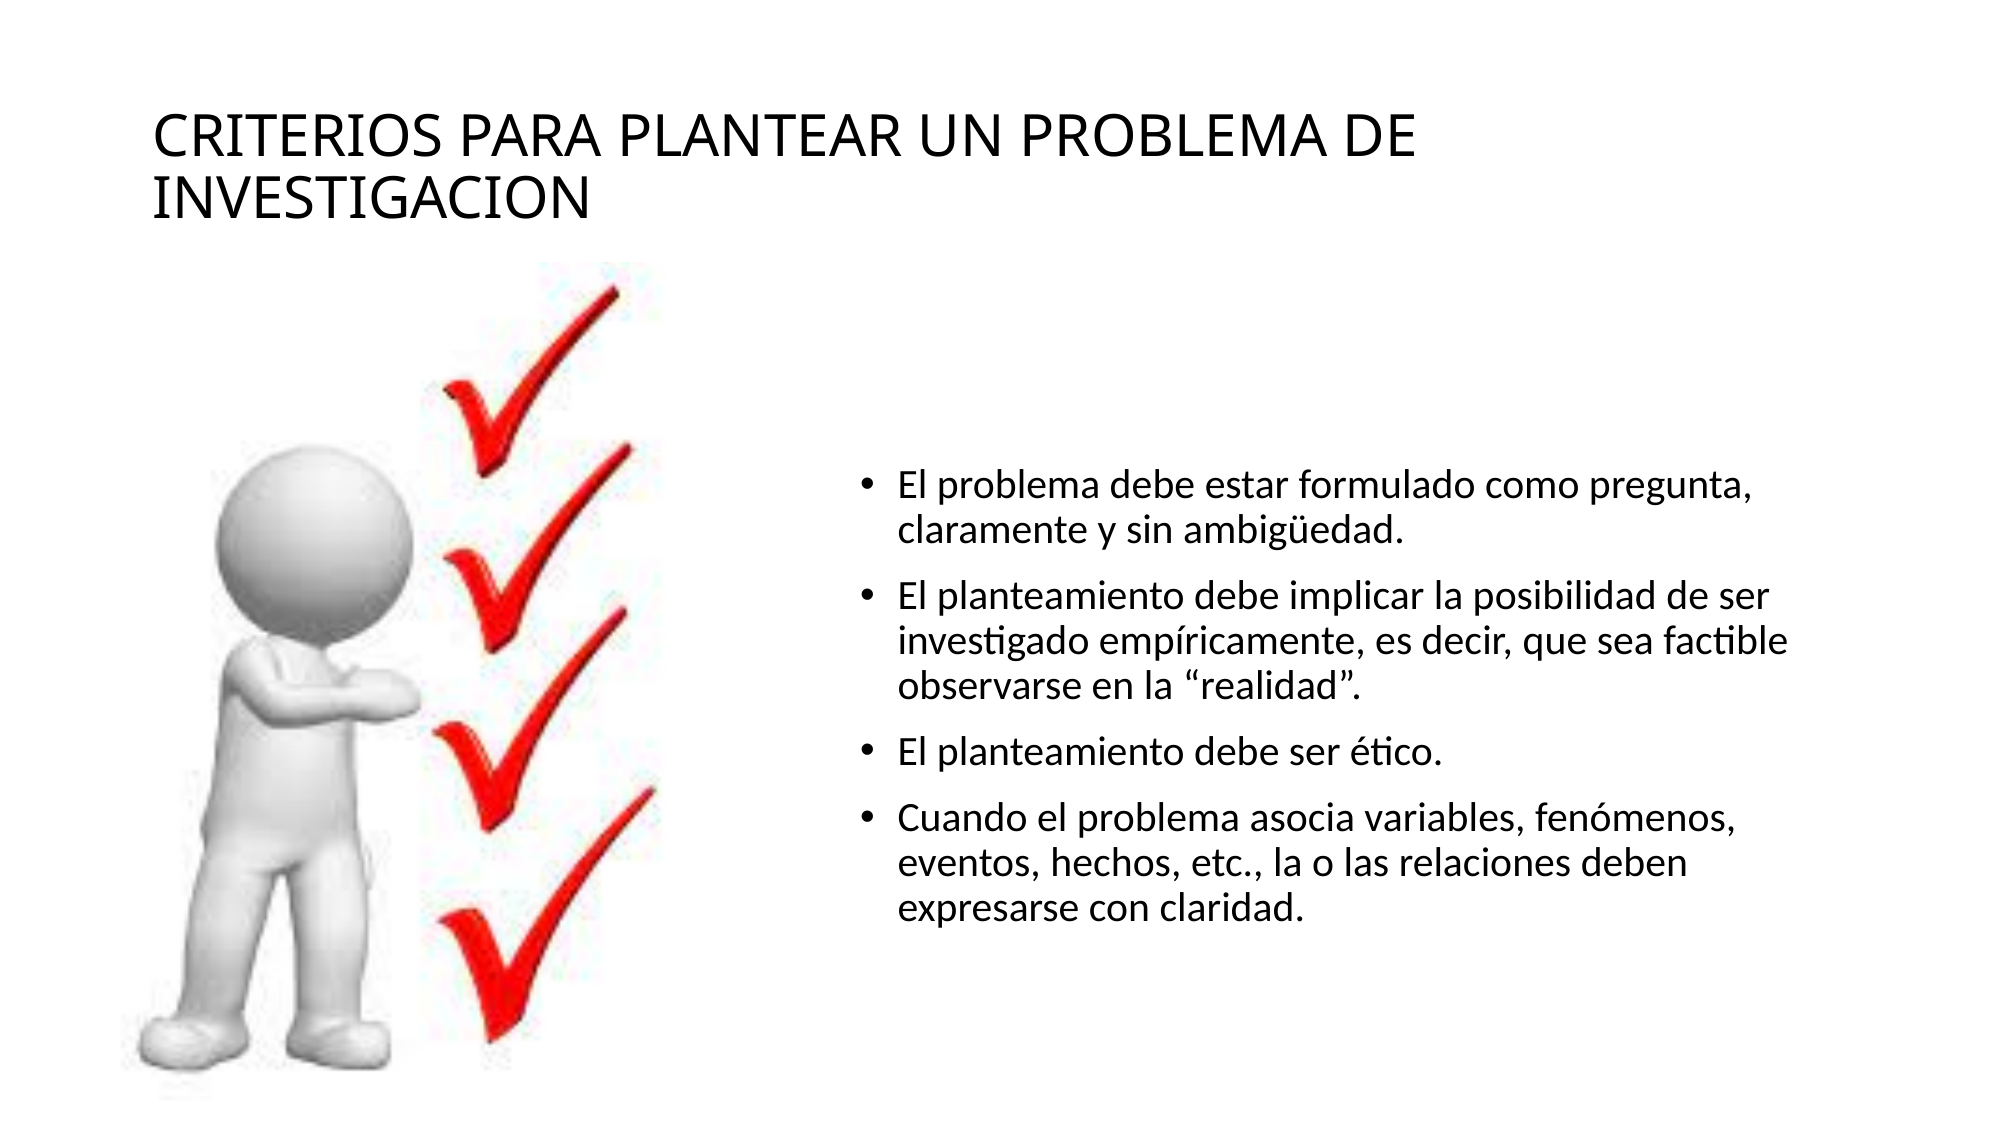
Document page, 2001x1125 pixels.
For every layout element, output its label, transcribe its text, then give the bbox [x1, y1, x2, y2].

list El problema debe estar formulado como pregunta, claramente y sin ambigüedad. El planteamiento debe implicar la posibilidad de ser investigado empíricamente, es decir, que sea factible observarse en la “realidad”. El planteamiento debe ser ético. Cuando el problema asocia variables, fenómenos, eventos, hechos, etc., la o las relaciones deben expresarse con claridad. [845, 328, 1863, 1066]
title CRITERIOS PARA PLANTEAR UN PROBLEMA DE INVESTIGACION [137, 59, 1863, 278]
picture [3, 262, 845, 1105]
